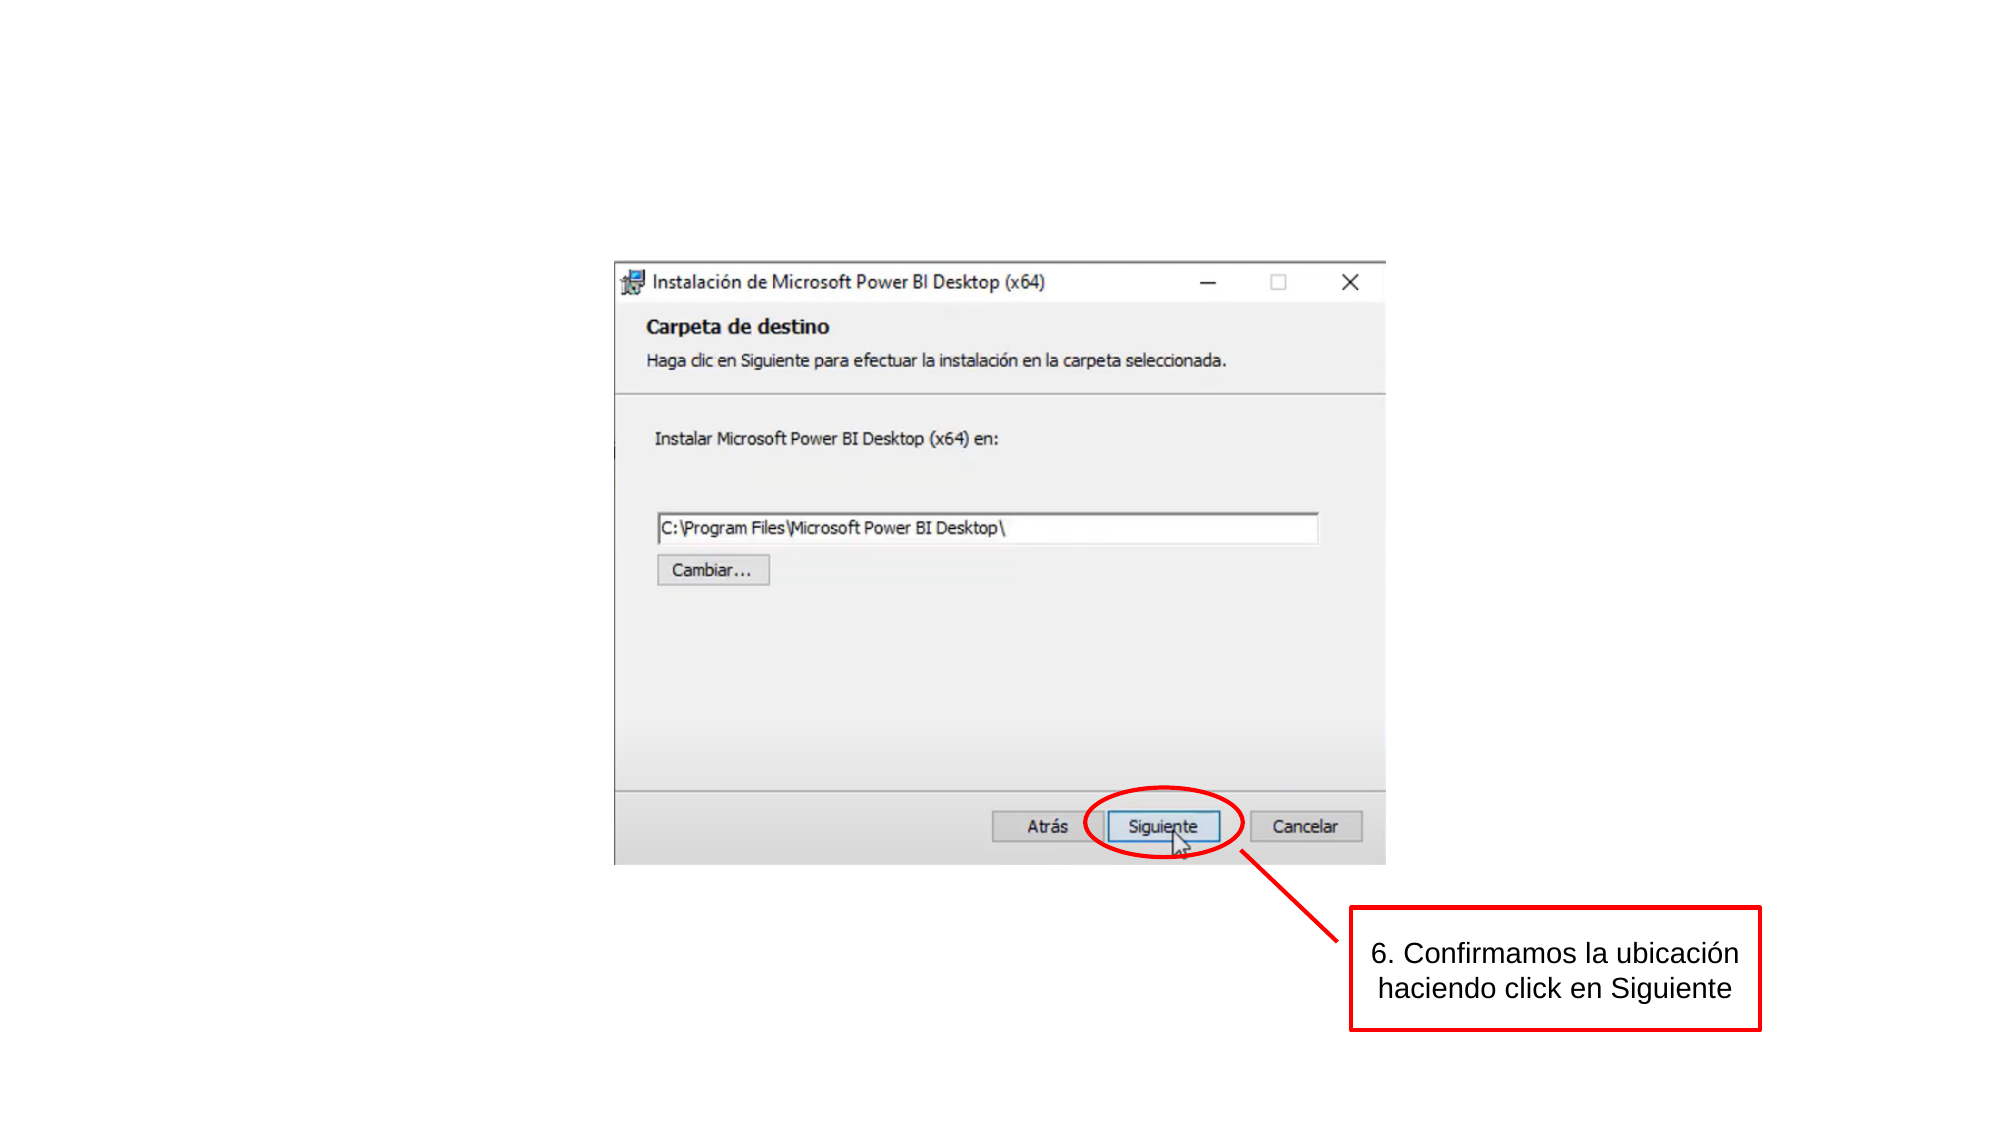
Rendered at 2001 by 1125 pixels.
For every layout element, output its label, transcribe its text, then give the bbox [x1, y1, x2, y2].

text_box 6. Confirmamos la ubicación haciendo click en Siguiente [1349, 905, 1762, 1032]
text_box 6. Confirmamos la ubicación haciendo click en Siguiente [1260, 872, 1339, 944]
picture [614, 259, 1386, 866]
